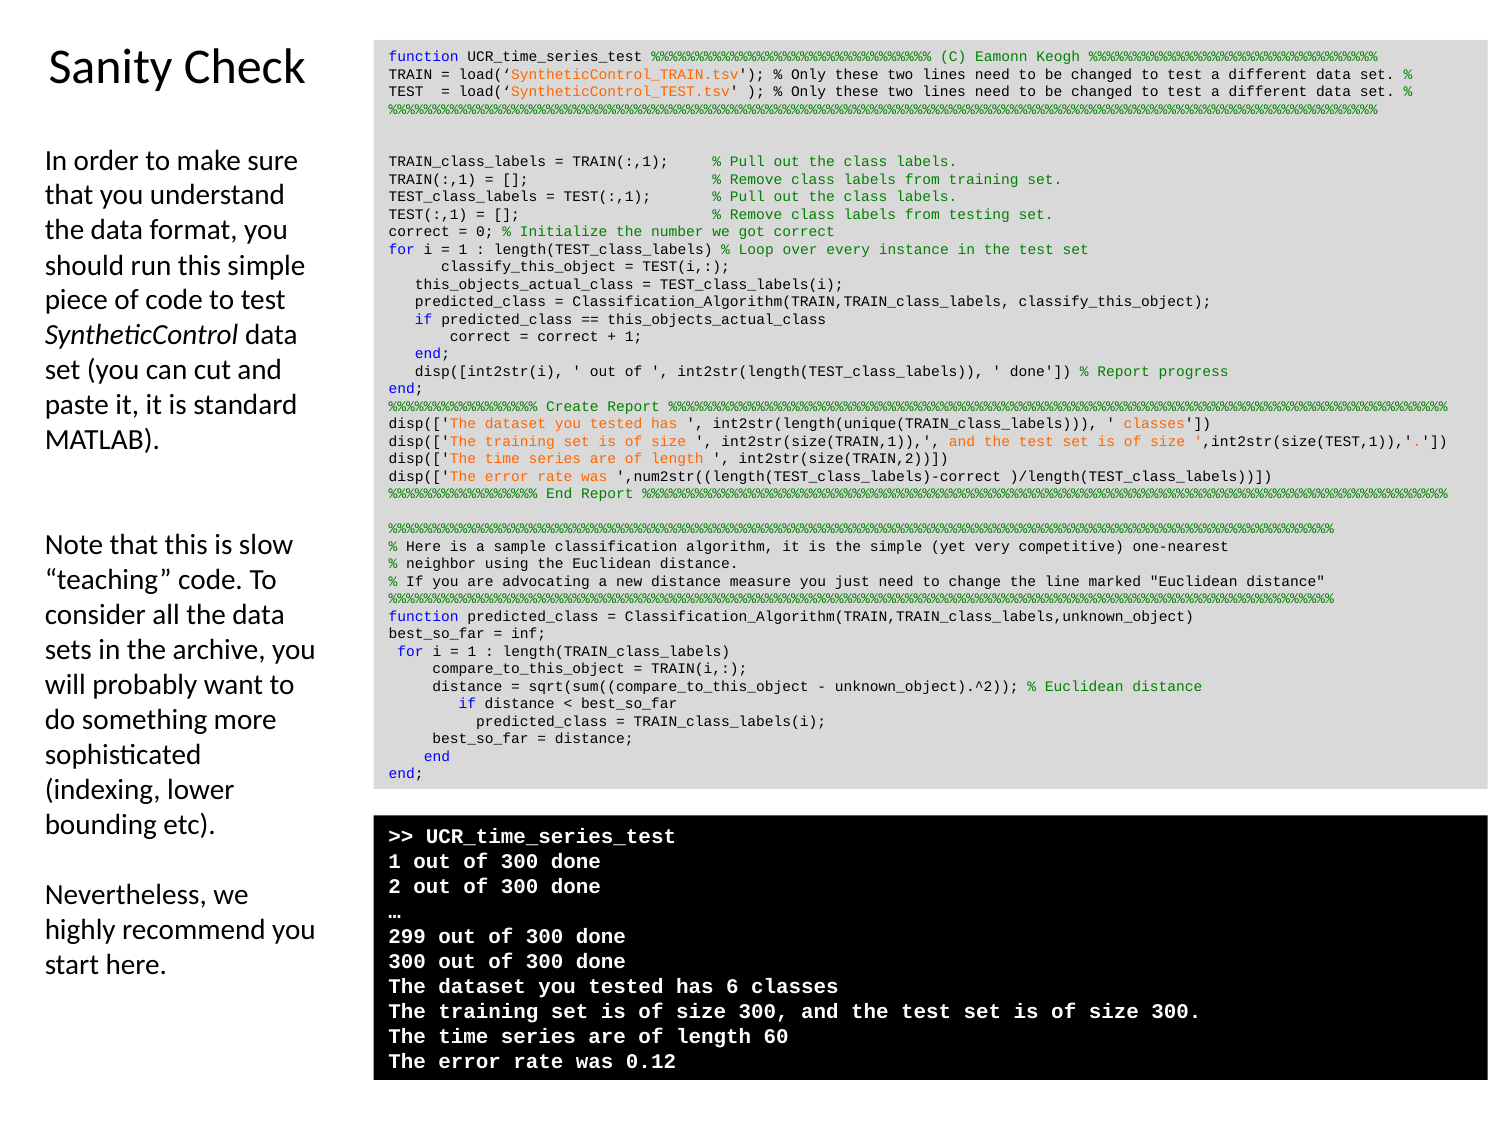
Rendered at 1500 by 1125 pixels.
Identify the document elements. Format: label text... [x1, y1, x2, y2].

text_box In order to make sure that you understand the data format, you should run this simple piece of code to test SyntheticControl data set (you can cut and paste it, it is standard MATLAB). Note that this is slow “teaching” code. To consider all the data sets in the archive, you will probably want to do something more sophisticated (indexing, lower bounding etc). Nevertheless, we highly recommend you start here. [30, 133, 338, 1033]
text_box >> UCR_time_series_test 1 out of 300 done 2 out of 300 done … 299 out of 300 done 300 out of 300 done The dataset you tested has 6 classes The training set is of size 300, and the test set is of size 300. The time series are of length 60 The error rate was 0.12 [373, 815, 1488, 1080]
text_box Sanity Check [33, 25, 321, 133]
text_box function UCR_time_series_test %%%%%%%%%%%%%%%%%%%%%%%%%%%%%%%% (C) Eamonn Keogh %%%%%%%%%%%%%%%%%%%%%%%%%%%%%%%%% TRAIN = load(‘SyntheticControl_TRAIN.tsv'); % Only these two lines need to be changed to test a different data set. % TEST = load(‘SyntheticControl_TEST.tsv' ); % Only these two lines need to be changed to test a different data set. % %%%%%%%%%%%%%%%%%%%%%%%%%%%%%%%%%%%%%%%%%%%%%%%%%%%%%%%%%%%%%%%%%%%%%%%%%%%%%%%%%%%%%%%%%%%%%%%%%%%%%%%%%%%%%%%%% TRAIN_class_labels = TRAIN(:,1); % Pull out the class labels. TRAIN(:,1) = []; % Remove class labels from training set. TEST_class_labels = TEST(:,1); % Pull out the class labels. TEST(:,1) = []; % Remove class labels from testing set. correct = 0; % Initialize the number we got correct for i = 1 : length(TEST_class_labels) % Loop over every instance in the test set classify_this_object = TEST(i,:); this_objects_actual_class = TEST_class_labels(i); predicted_class = Classification_Algorithm(TRAIN,TRAIN_class_labels, classify_this_object); if predicted_class == this_objects_actual_class correct = correct + 1; end; disp([int2str(i), ' out of ', int2str(length(TEST_class_labels)), ' done']) % Report progress end; %%%%%%%%%%%%%%%%% Create Report %%%%%%%%%%%%%%%%%%%%%%%%%%%%%%%%%%%%%%%%%%%%%%%%%%%%%%%%%%%%%%%%%%%%%%%%%%%%%%%%%%%%%%%%% disp(['The dataset you tested has ', int2str(length(unique(TRAIN_class_labels))), ' classes']) disp(['The training set is of size ', int2str(size(TRAIN,1)),', and the test set is of size ',int2str(size(TEST,1)),'.']) disp(['The time series are of length ', int2str(size(TRAIN,2))]) disp(['The error rate was ',num2str((length(TEST_class_labels)-correct )/length(TEST_class_labels))]) %%%%%%%%%%%%%%%%% End Report %%%%%%%%%%%%%%%%%%%%%%%%%%%%%%%%%%%%%%%%%%%%%%%%%%%%%%%%%%%%%%%%%%%%%%%%%%%%%%%%%%%%%%%%%%%% %%%%%%%%%%%%%%%%%%%%%%%%%%%%%%%%%%%%%%%%%%%%%%%%%%%%%%%%%%%%%%%%%%%%%%%%%%%%%%%%%%%%%%%%%%%%%%%%%%%%%%%%%%%% % Here is a sample classification algorithm, it is the simple (yet very competitive) one-nearest % neighbor using the Euclidean distance. % If you are advocating a new distance measure you just need to change the line marked "Euclidean distance" %%%%%%%%%%%%%%%%%%%%%%%%%%%%%%%%%%%%%%%%%%%%%%%%%%%%%%%%%%%%%%%%%%%%%%%%%%%%%%%%%%%%%%%%%%%%%%%%%%%%%%%%%%%% function predicted_class = Classification_Algorithm(TRAIN,TRAIN_class_labels,unknown_object) best_so_far = inf; for i = 1 : length(TRAIN_class_labels) compare_to_this_object = TRAIN(i,:); distance = sqrt(sum((compare_to_this_object - unknown_object).^2)); % Euclidean distance if distance < best_so_far predicted_class = TRAIN_class_labels(i); best_so_far = distance; end end; [373, 39, 1488, 789]
